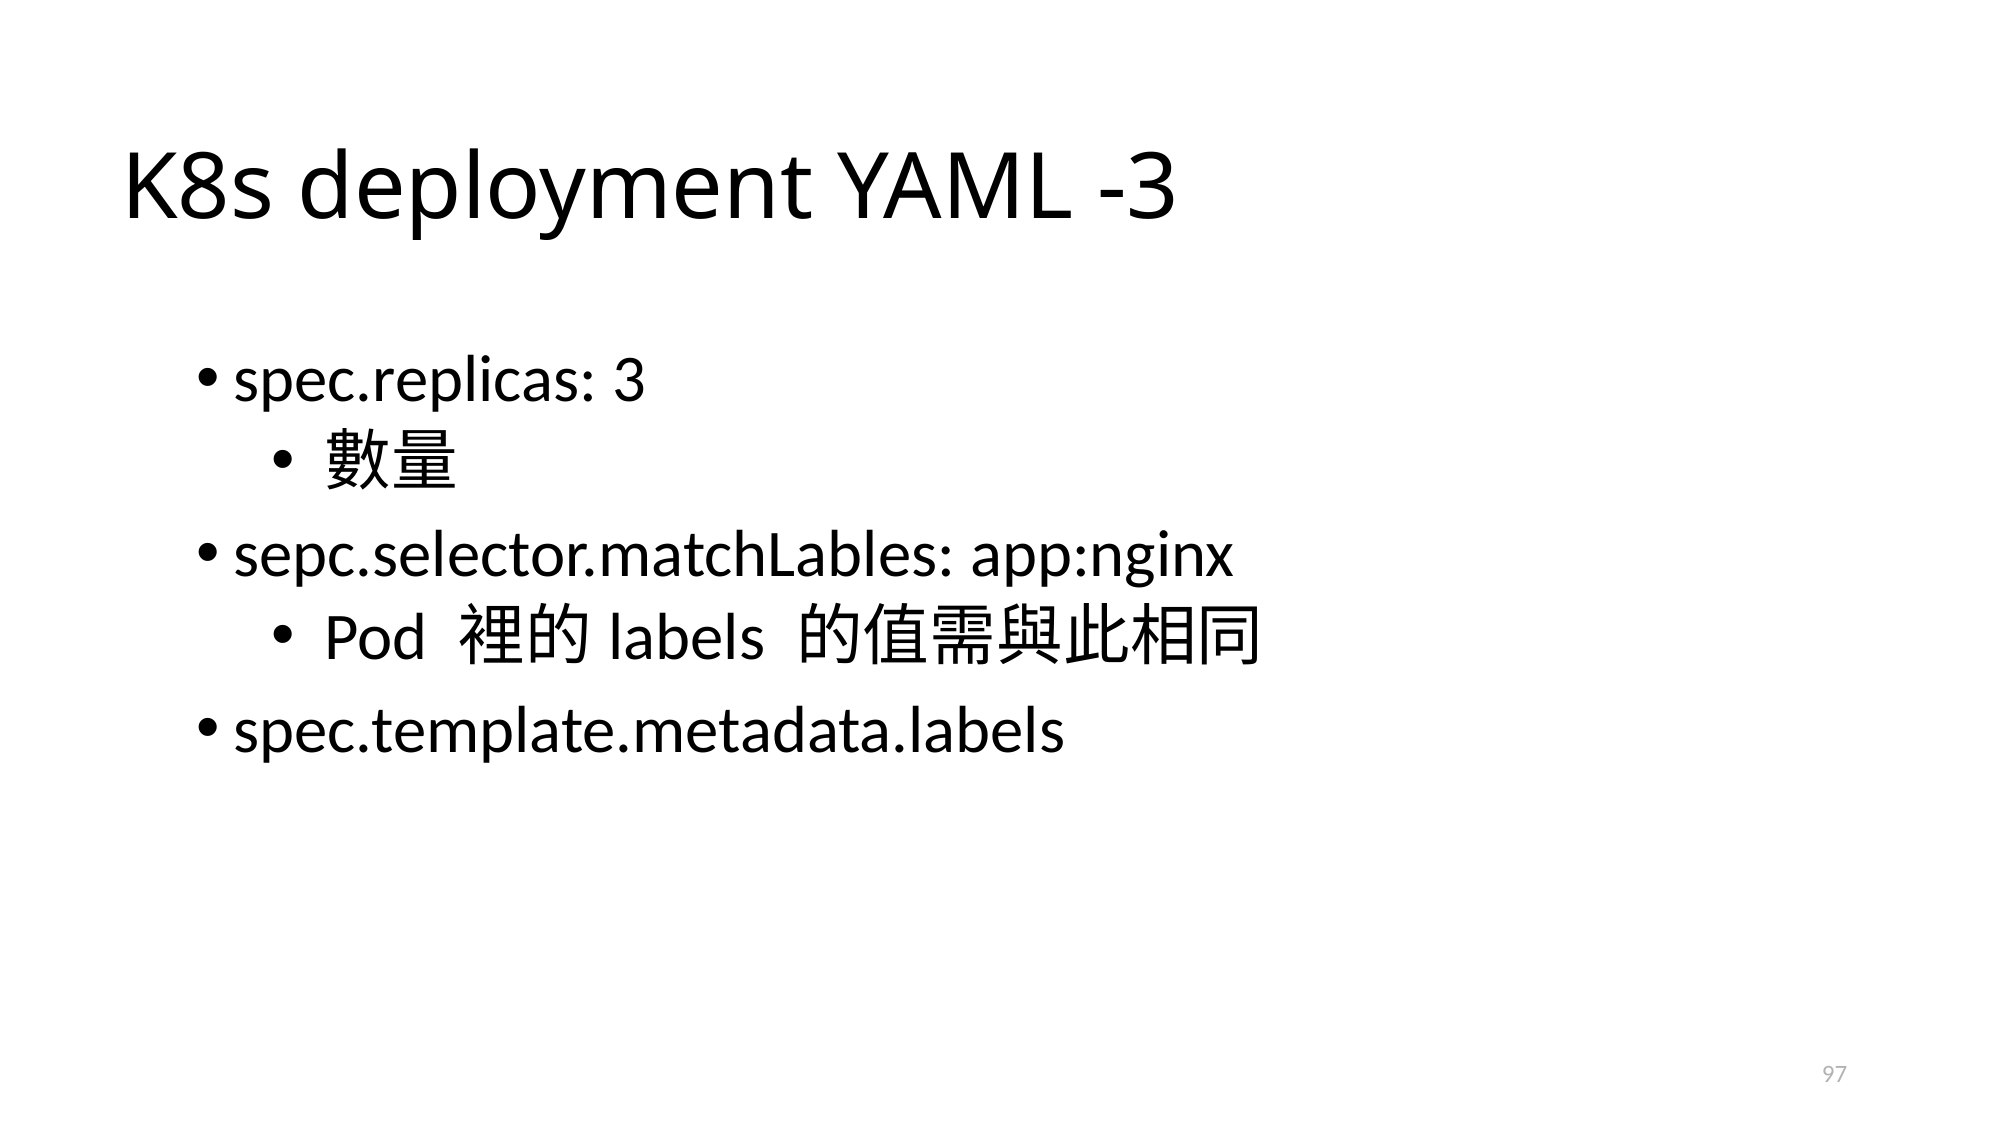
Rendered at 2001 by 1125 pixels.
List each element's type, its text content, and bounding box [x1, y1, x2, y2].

title K8s deployment YAML -3 [106, 74, 1649, 304]
list spec.replicas: 3 數量 sepc.selector.matchLables: app:nginx Pod 裡的labels 的值需與此相同 spec.template.metadata.labels [181, 336, 1649, 1025]
slide_number 97 [1412, 1042, 1863, 1103]
